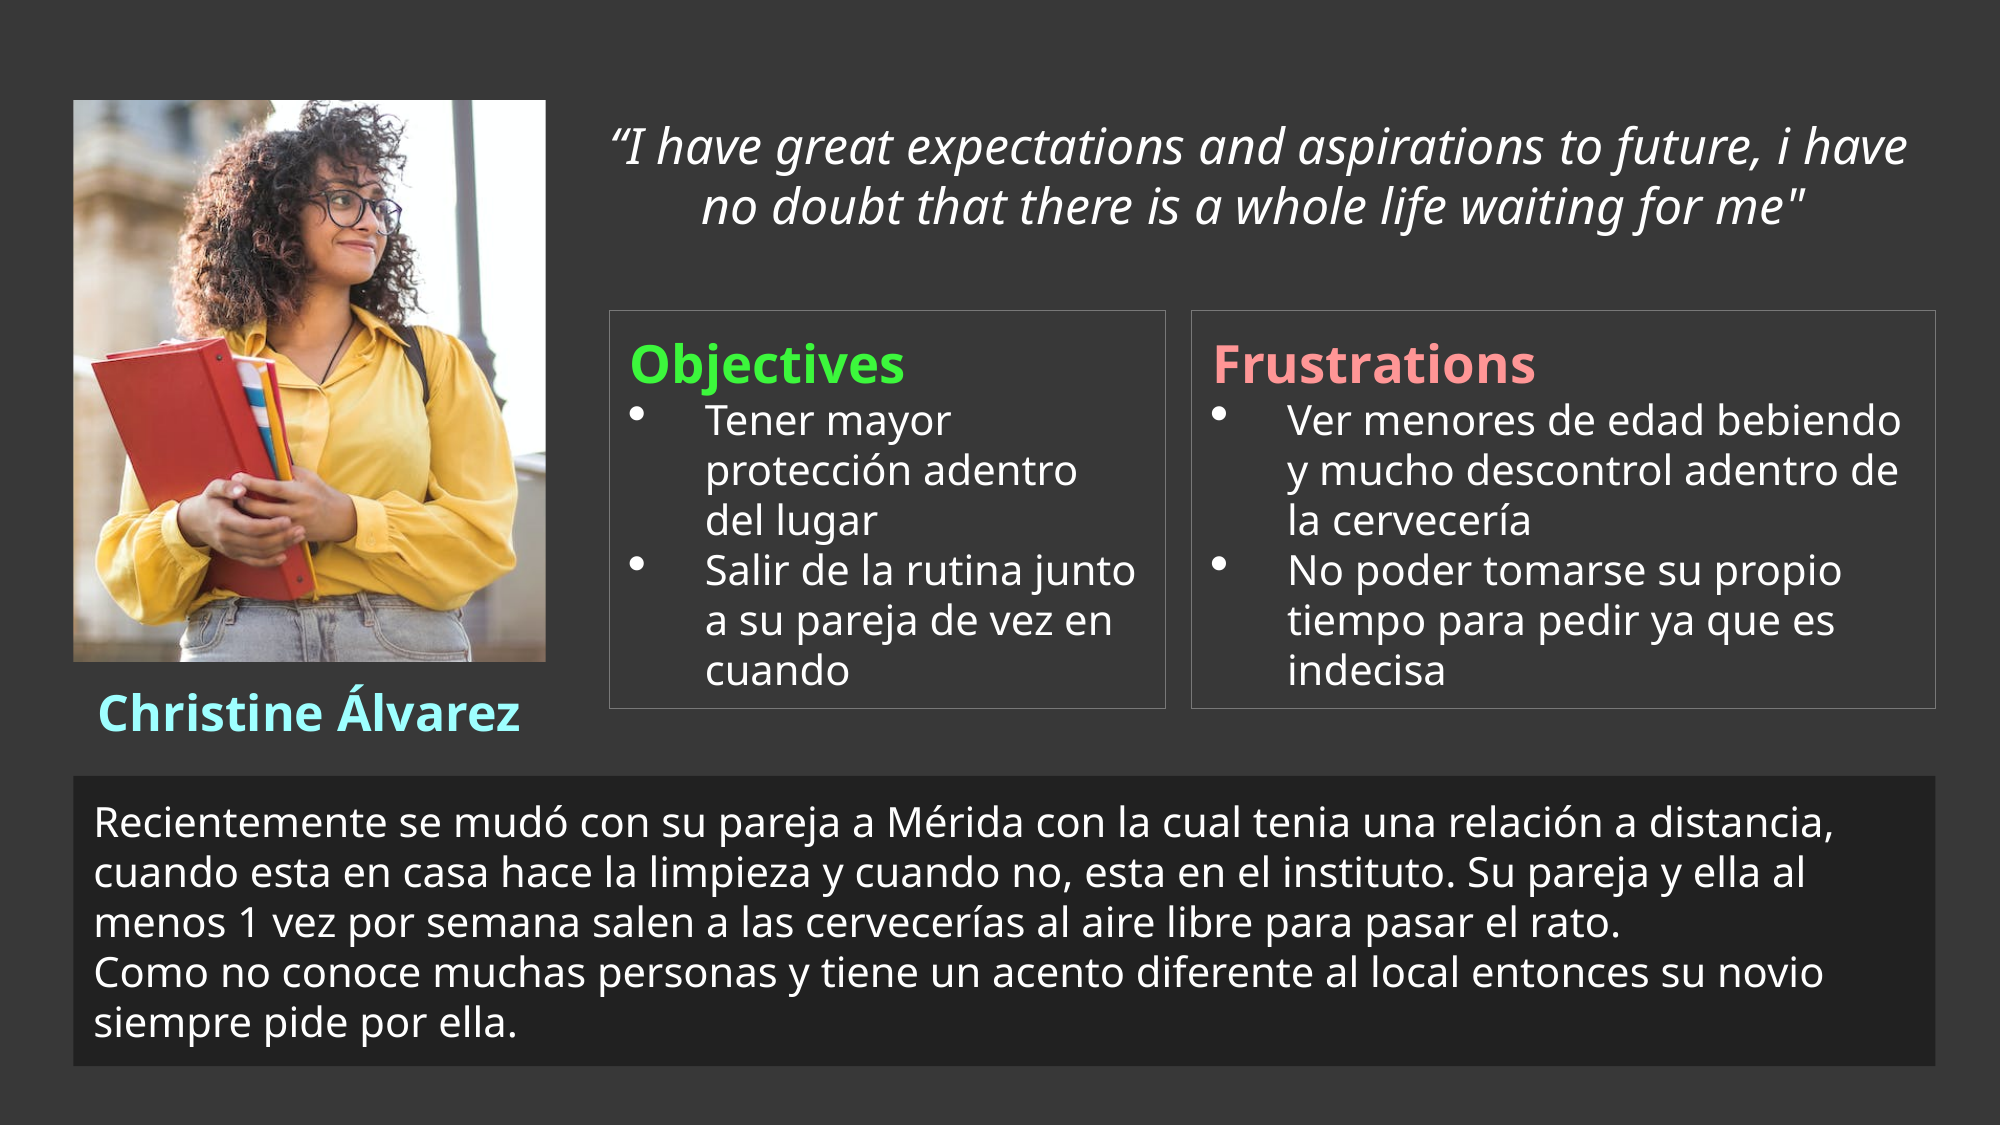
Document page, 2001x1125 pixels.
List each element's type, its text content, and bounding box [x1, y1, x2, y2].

text_box “I have great expectations and aspirations to future, i have no doubt that there is a whole life waiting for me" [583, 100, 1936, 249]
text_box Recientemente se mudó con su pareja a Mérida con la cual tenia una relación a distancia, cuando esta en casa hace la limpieza y cuando no, esta en el instituto. Su pareja y ella al menos 1 vez por semana salen a las cervecerías al aire libre para pasar el rato. Como no conoce muchas personas y tiene un acento diferente al local entonces su novio siempre pide por ella. [73, 775, 1936, 1067]
picture [72, 100, 546, 662]
text_box Objectives Tener mayor protección adentro del lugar Salir de la rutina junto a su pareja de vez en cuando [609, 310, 1166, 709]
text_box Christine Álvarez [73, 668, 546, 764]
text_box Frustrations Ver menores de edad bebiendo y mucho descontrol adentro de la cervecería No poder tomarse su propio tiempo para pedir ya que es indecisa [1191, 310, 1936, 709]
